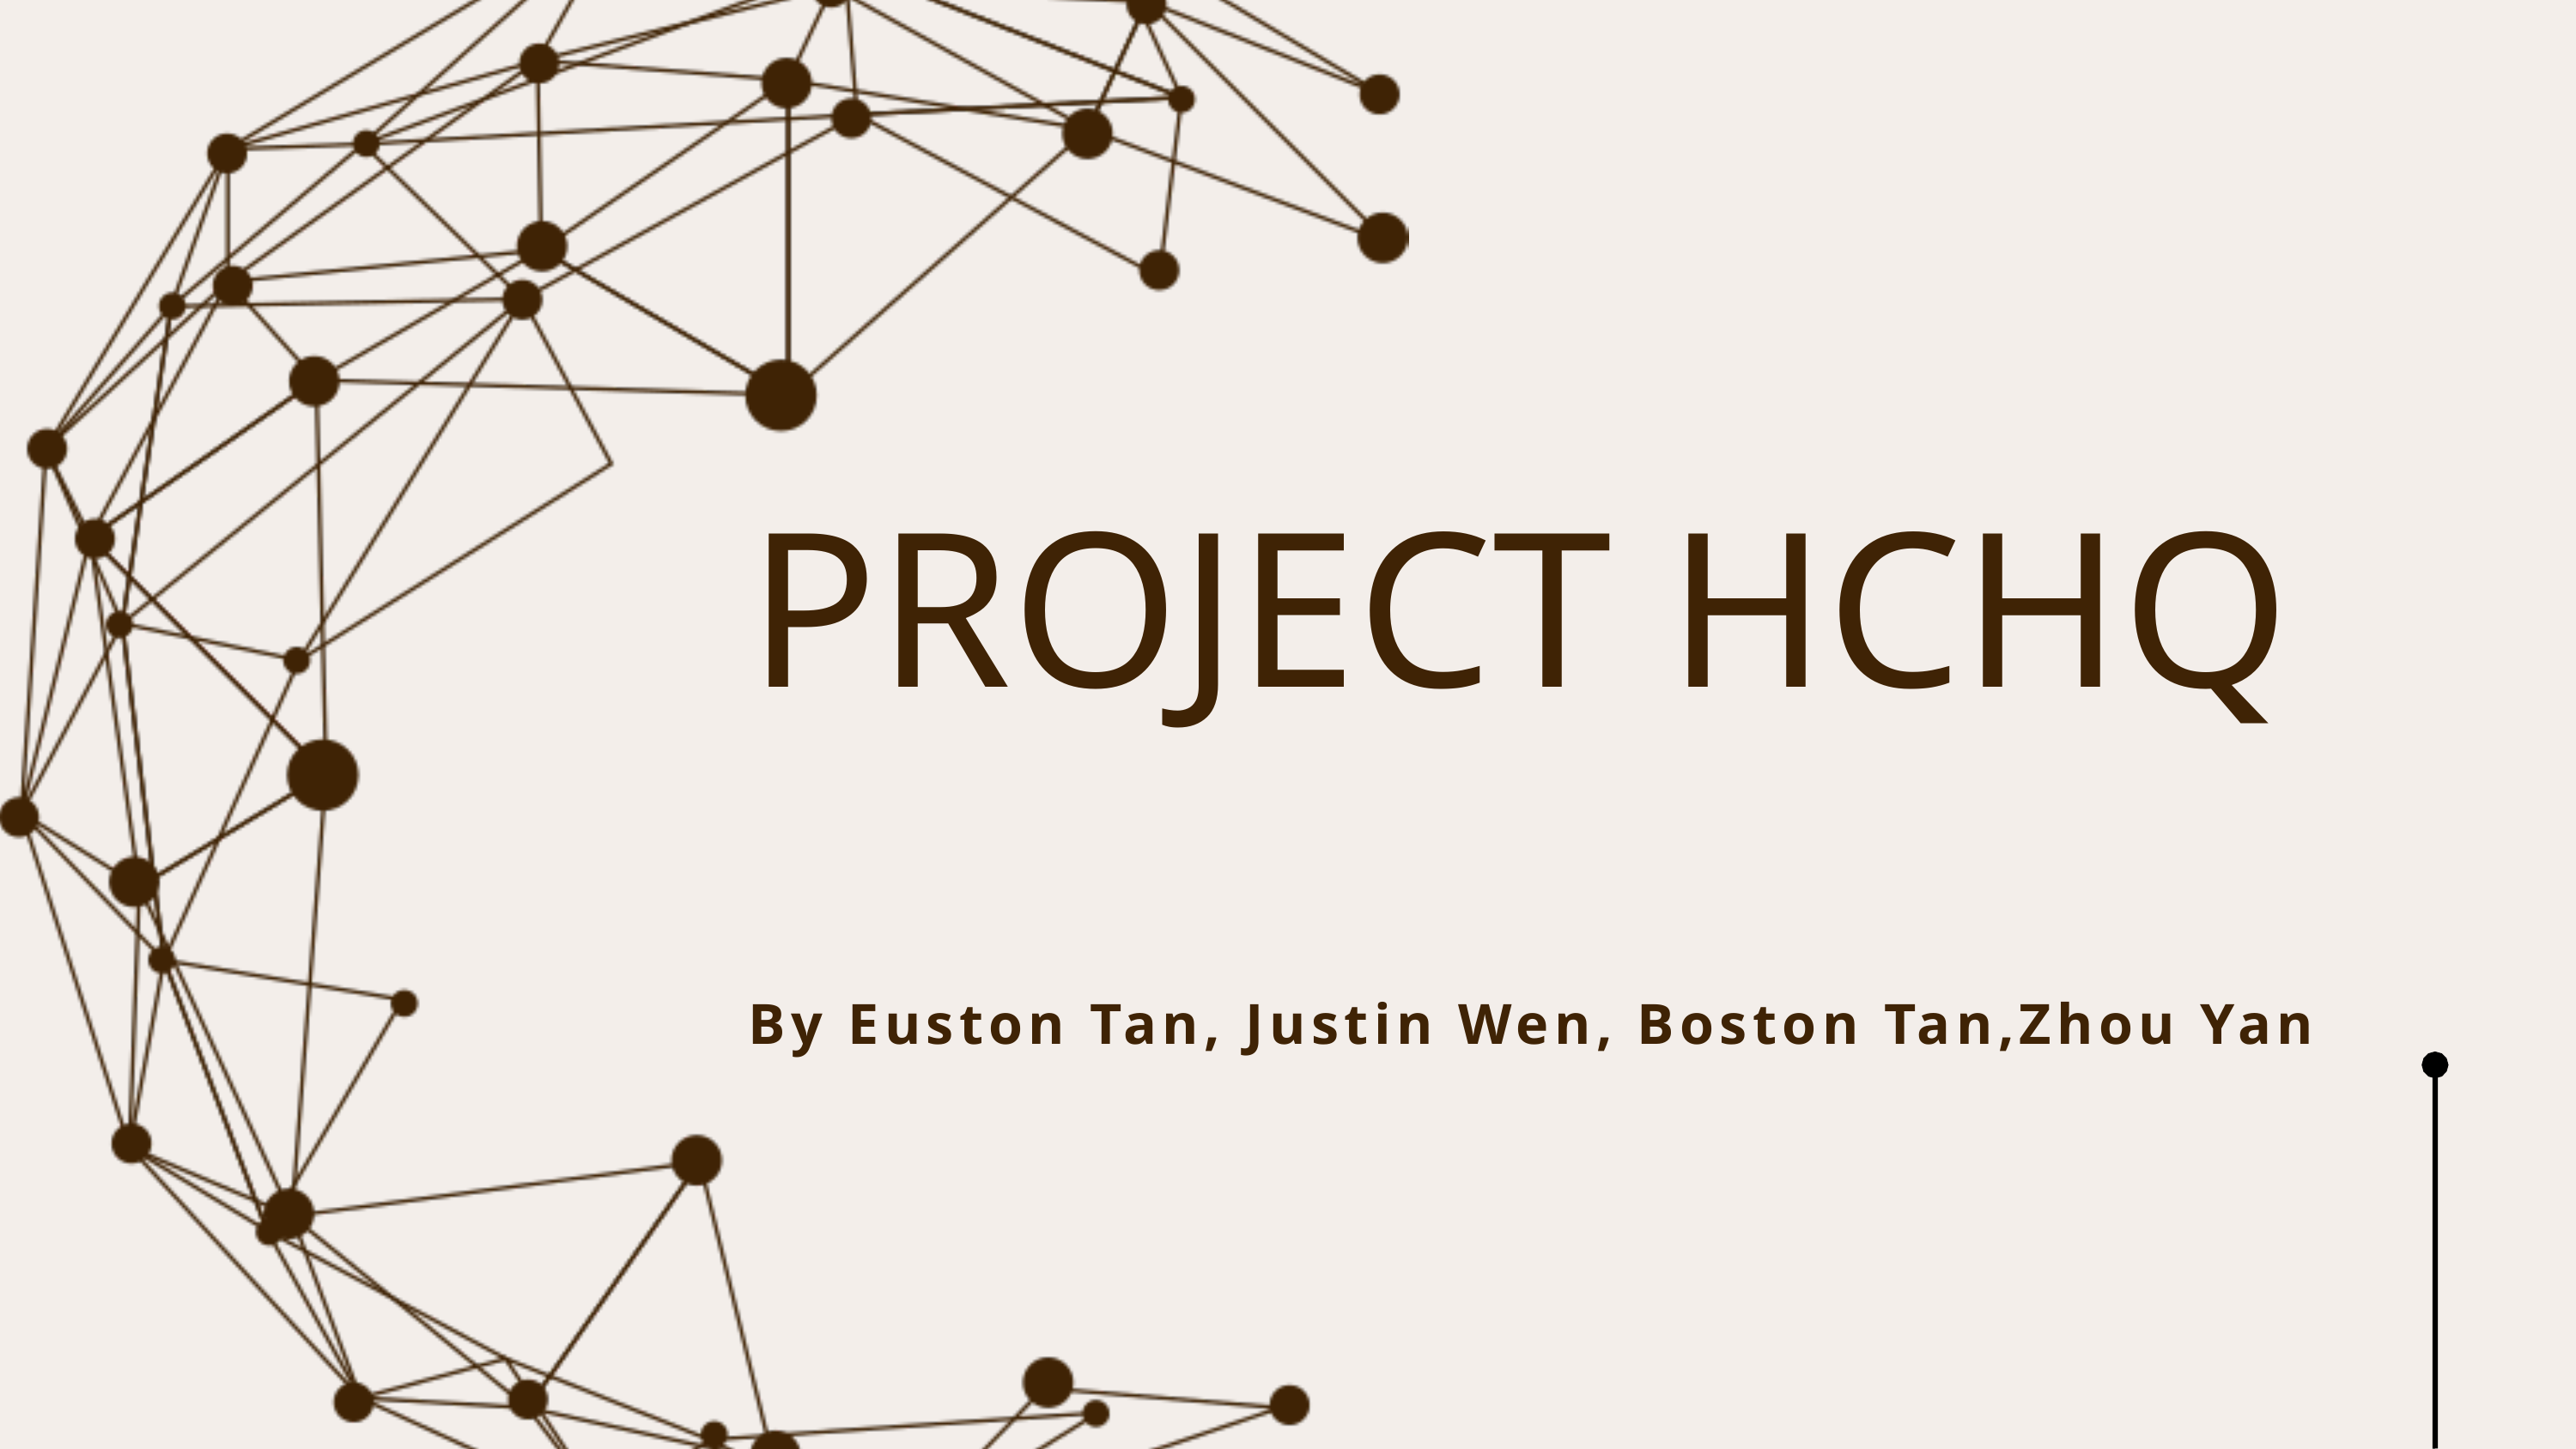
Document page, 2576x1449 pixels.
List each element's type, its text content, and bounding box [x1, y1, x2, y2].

text_box PROJECT HCHQ [748, 494, 2432, 731]
text_box By Euston Tan, Justin Wen, Boston Tan,Zhou Yan [748, 977, 2432, 1133]
text_box [0, 0, 1409, 1449]
text_box [2426, 1056, 2445, 1449]
